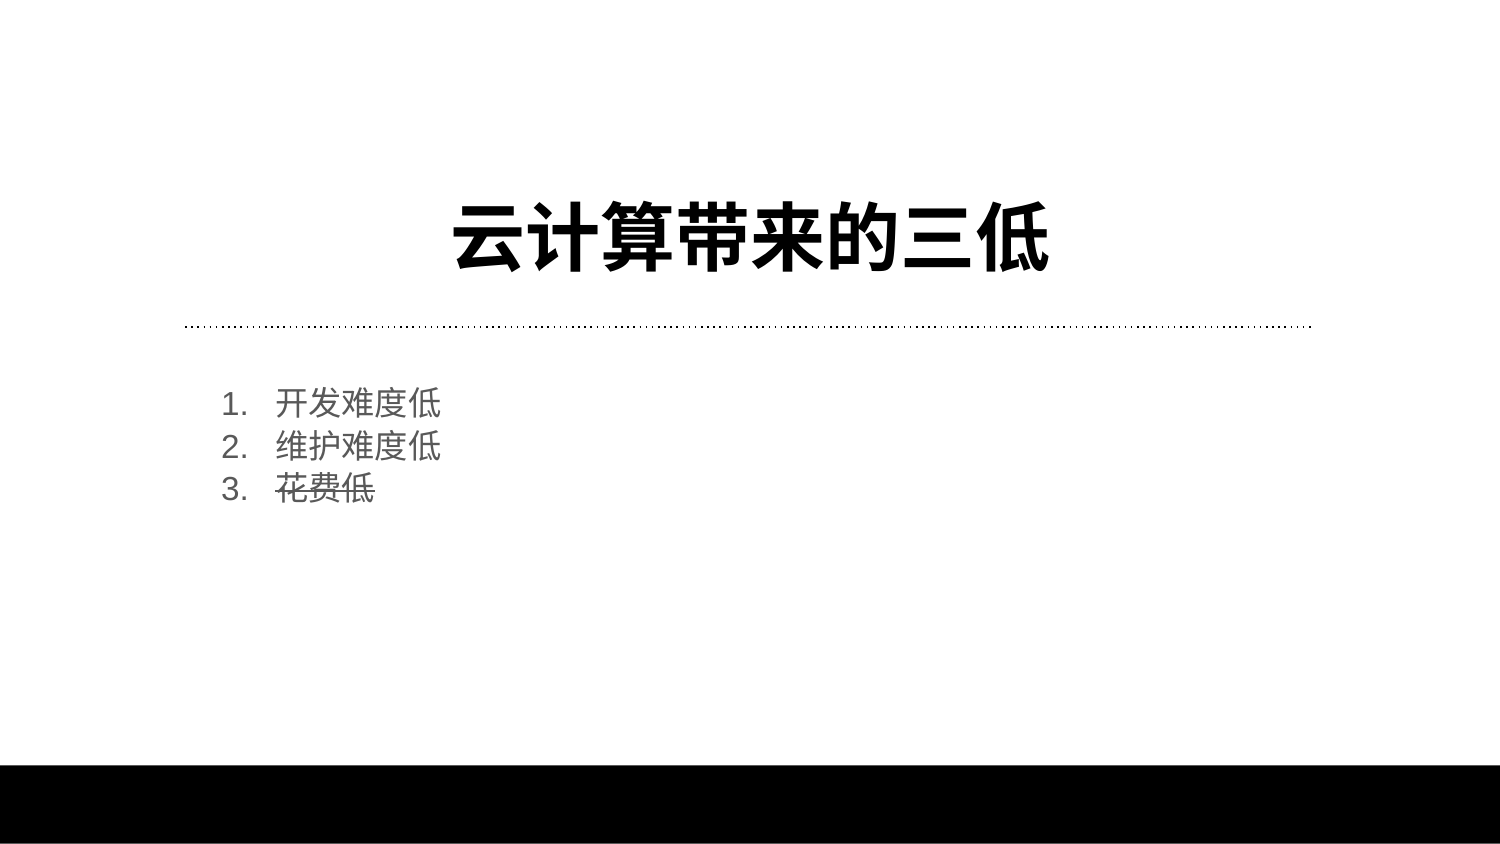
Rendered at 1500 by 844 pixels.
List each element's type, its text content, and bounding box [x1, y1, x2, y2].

list 开发难度低 维护难度低 花费低 [185, 365, 1315, 726]
title 云计算带来的三低 [185, 64, 1315, 297]
